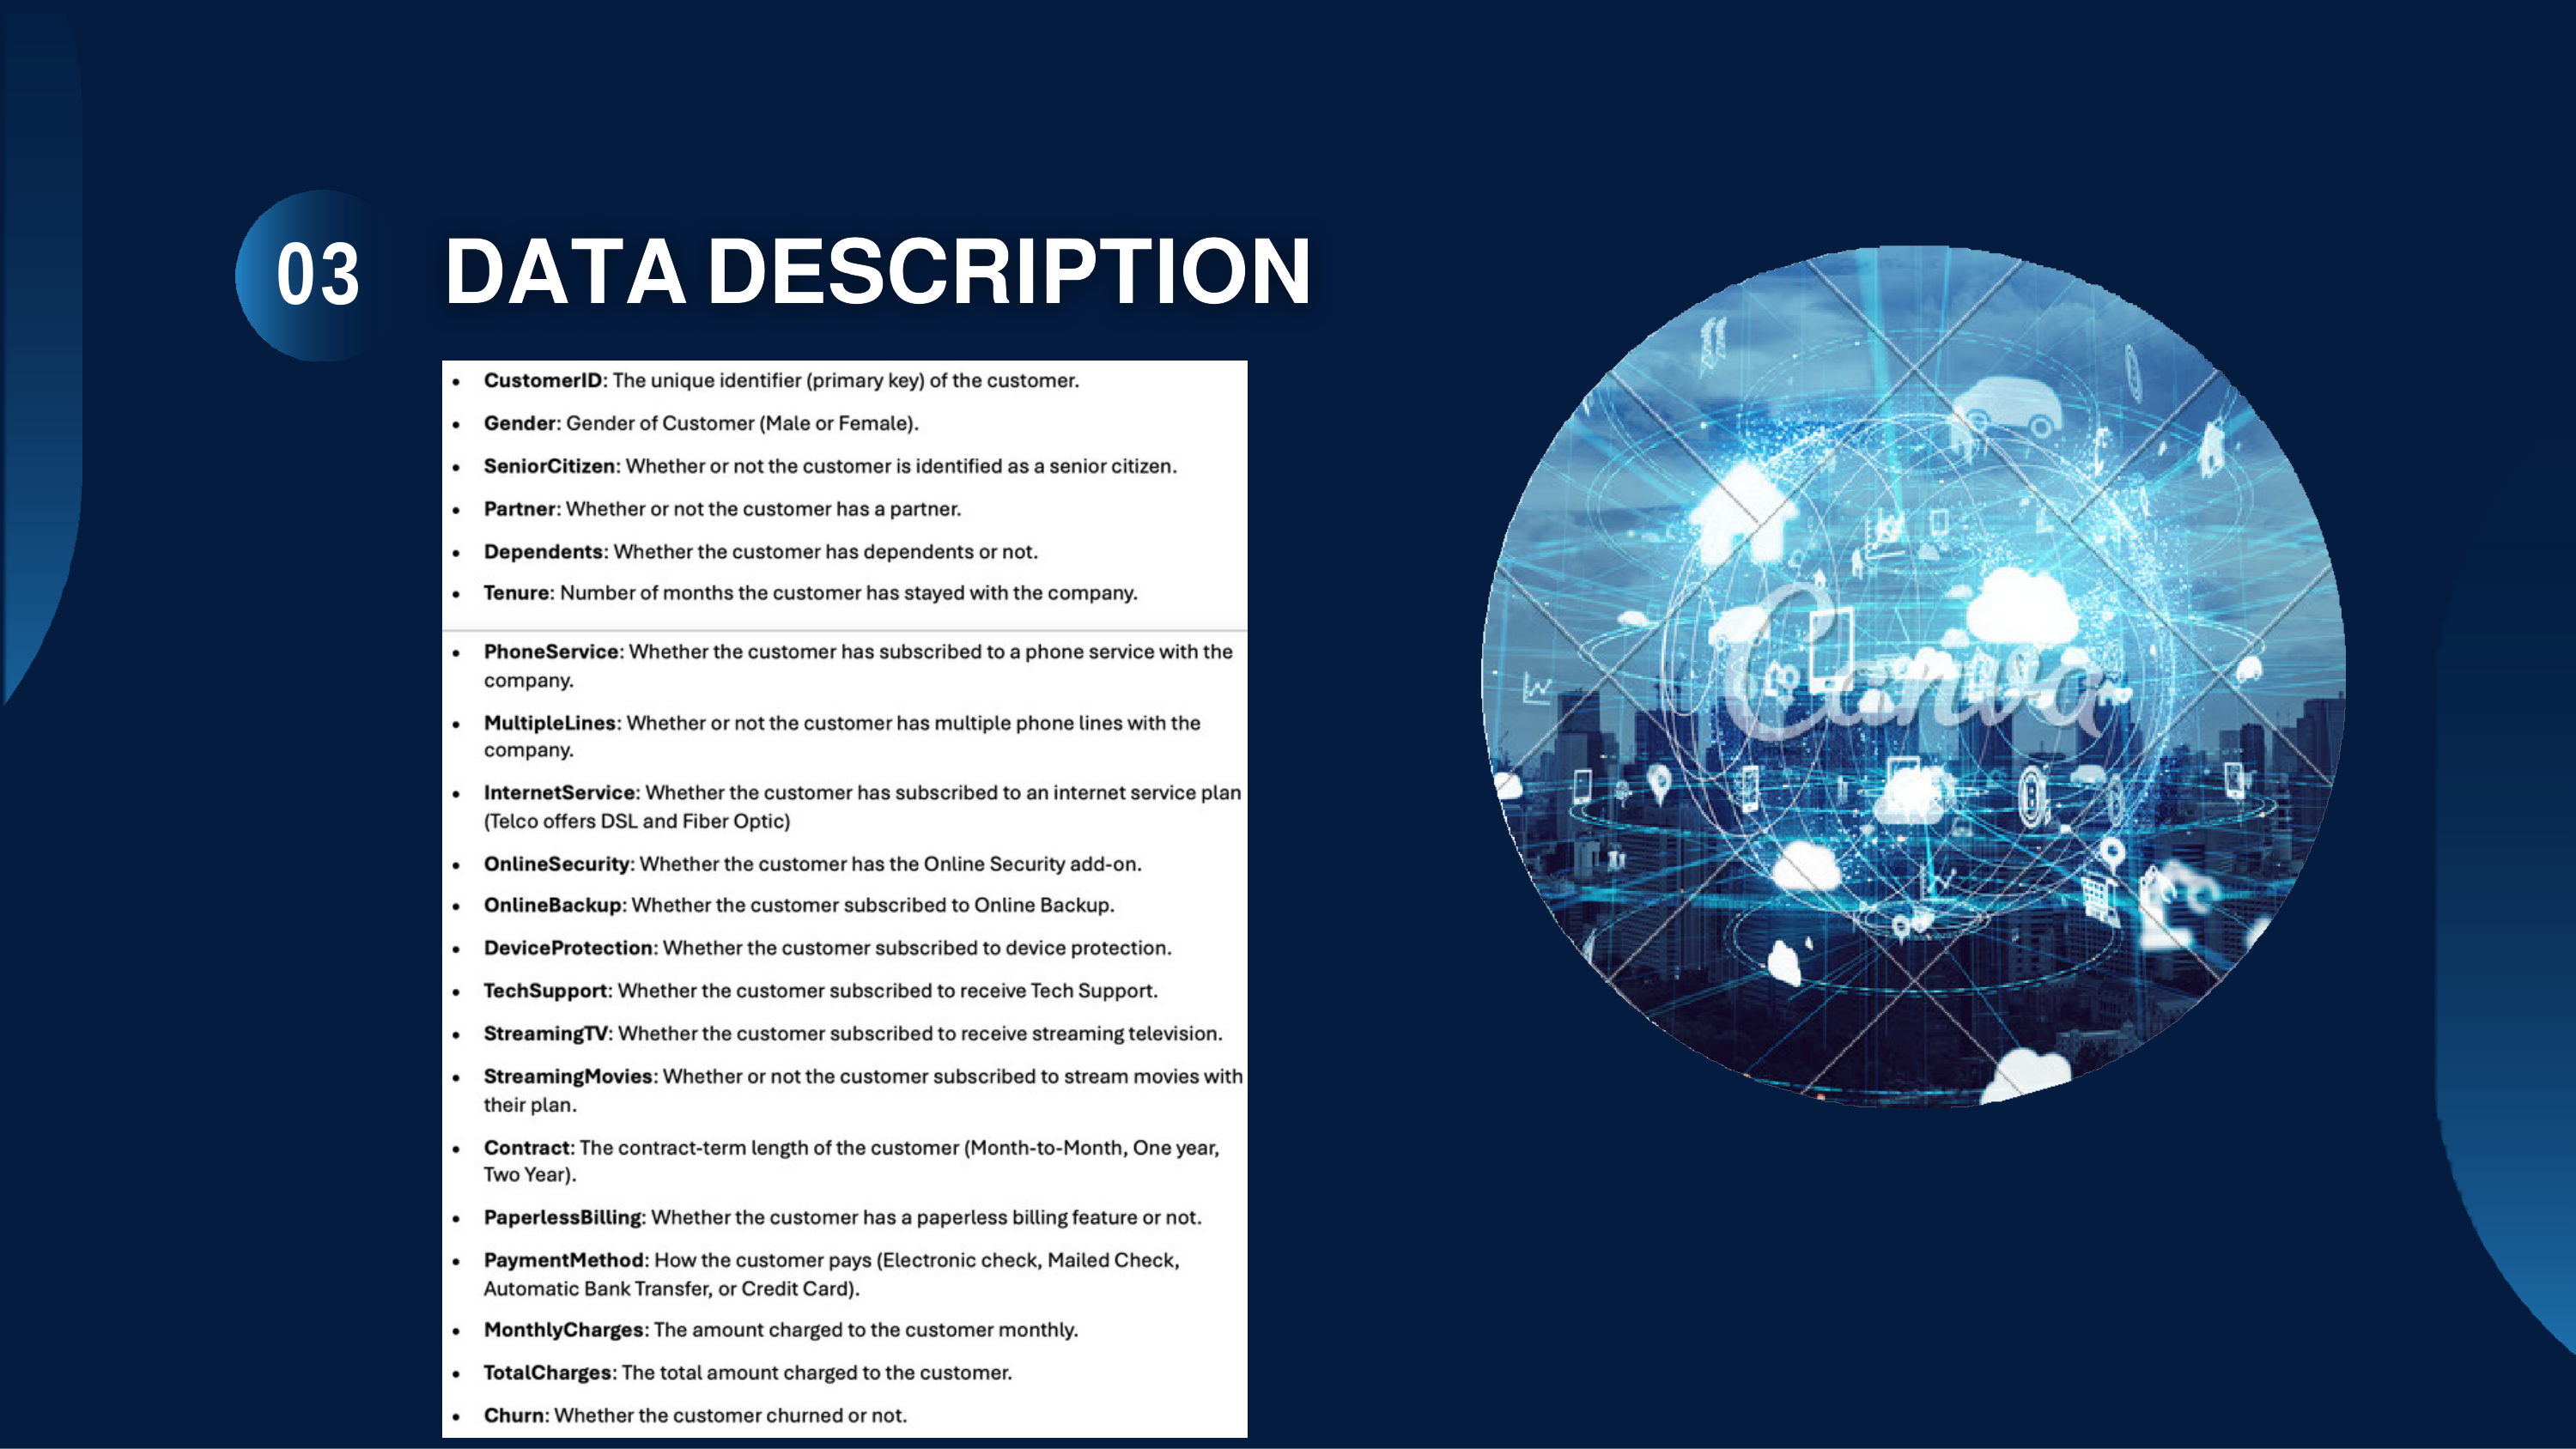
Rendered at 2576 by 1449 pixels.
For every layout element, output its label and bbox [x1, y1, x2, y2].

picture [2430, 386, 2576, 1355]
picture [1480, 244, 2346, 1109]
picture [441, 361, 1248, 1439]
picture [235, 188, 409, 361]
picture [411, 203, 1346, 346]
picture [0, 0, 82, 710]
